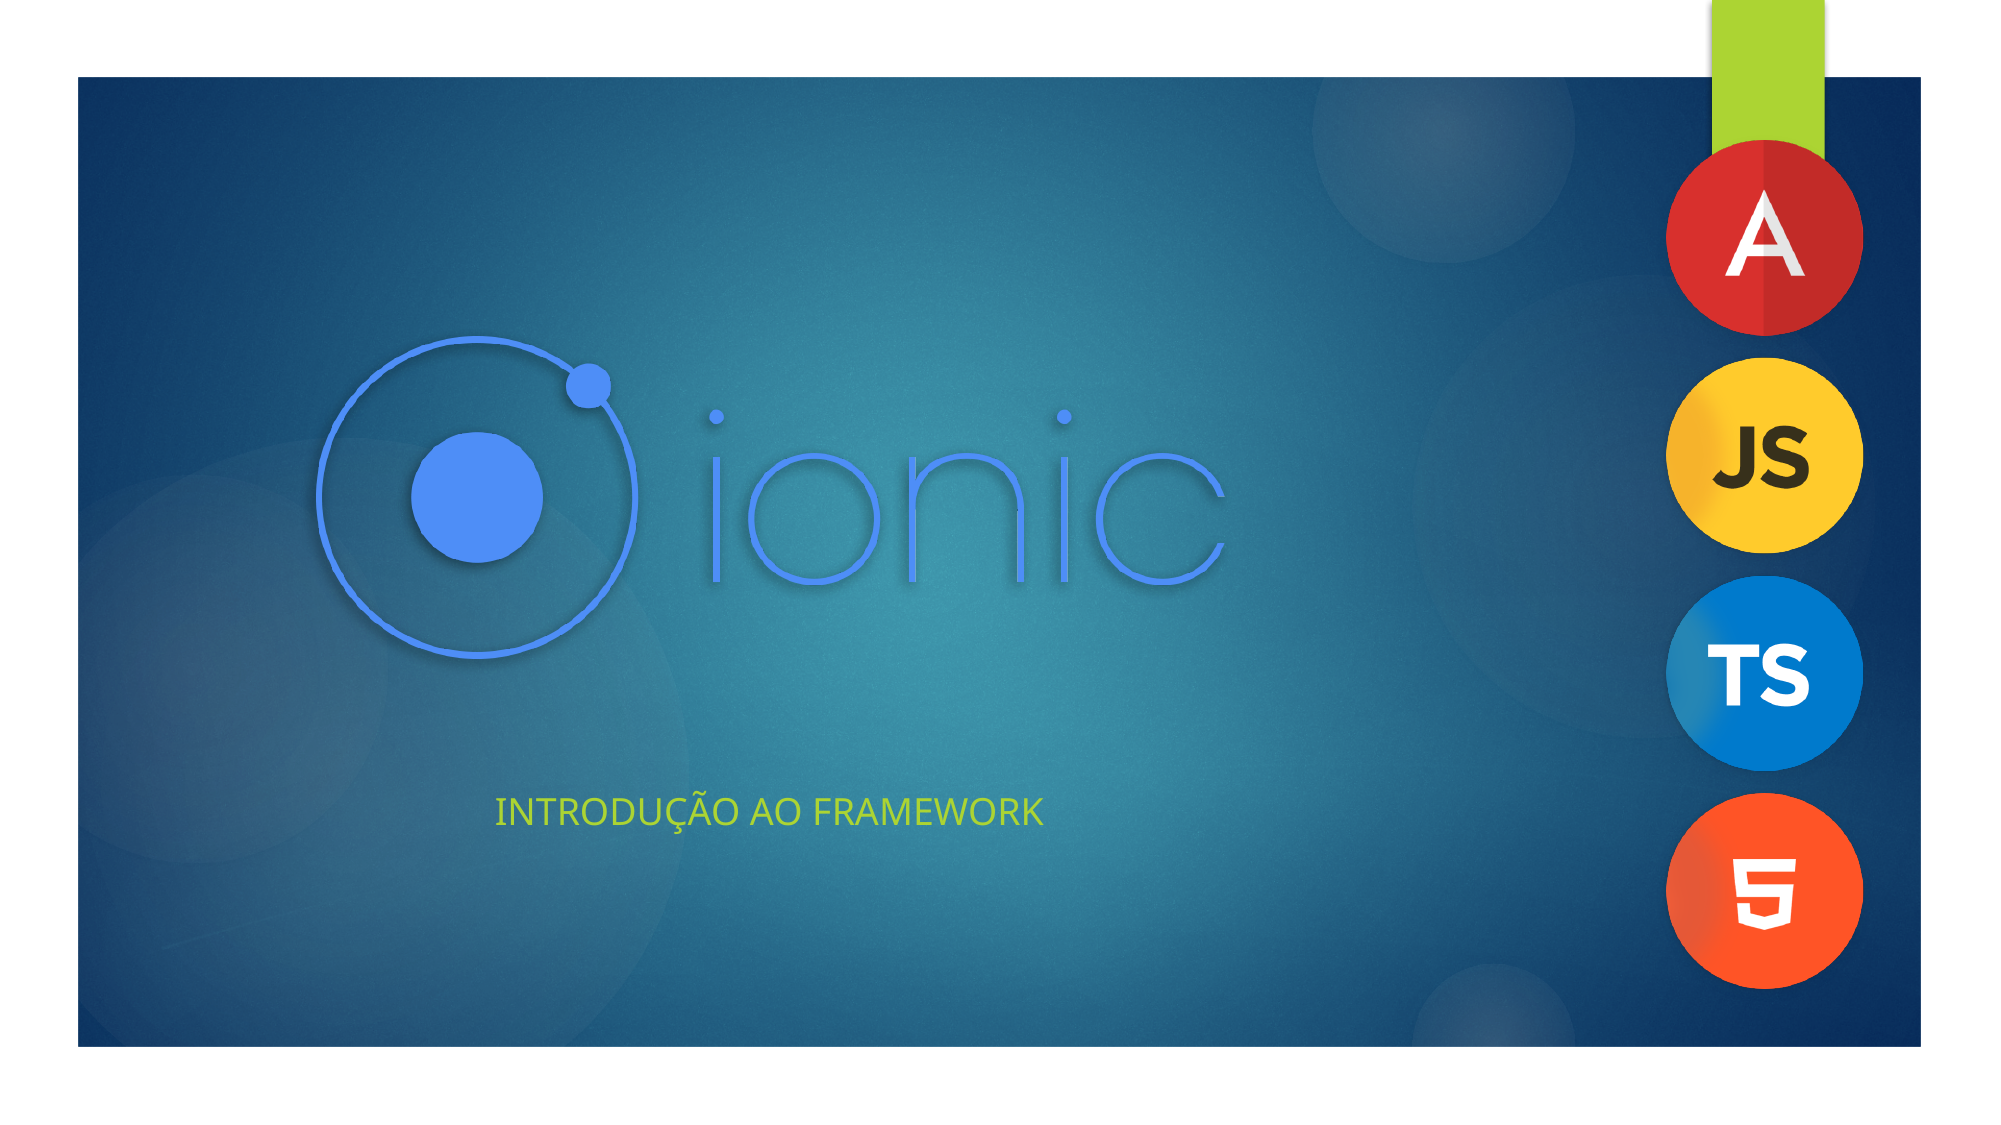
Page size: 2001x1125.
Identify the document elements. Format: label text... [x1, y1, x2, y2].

picture [306, 331, 1233, 662]
picture [1655, 133, 1874, 1004]
subtitle Introdução ao framework [42, 780, 1498, 892]
